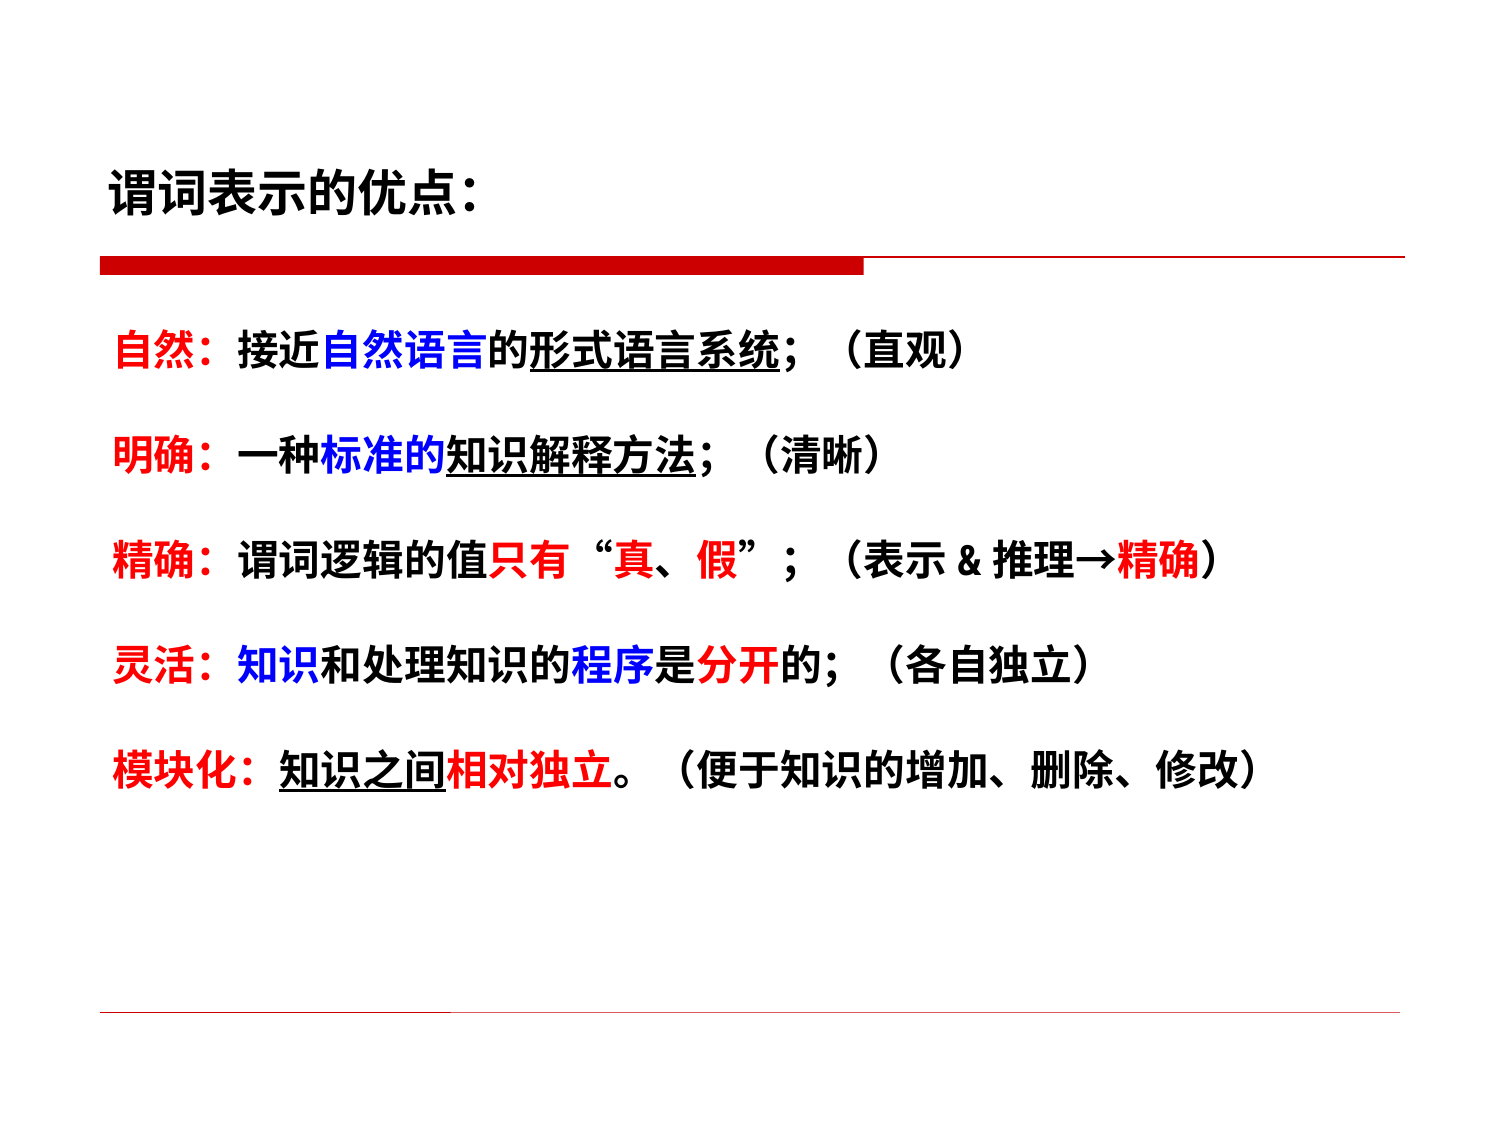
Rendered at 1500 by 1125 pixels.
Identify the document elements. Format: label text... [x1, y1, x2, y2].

text_box 自然：接近自然语言的形式语言系统；（直观） 明确：一种标准的知识解释方法；（清晰） 精确：谓词逻辑的值只有“真、假”；（表示&推理→精确） 灵活：知识和处理知识的程序是分开的；（各自独立） 模块化：知识之间相对独立。（便于知识的增加、删除、修改） [112, 298, 1376, 794]
text_box 谓词表示的优点： [108, 160, 510, 222]
